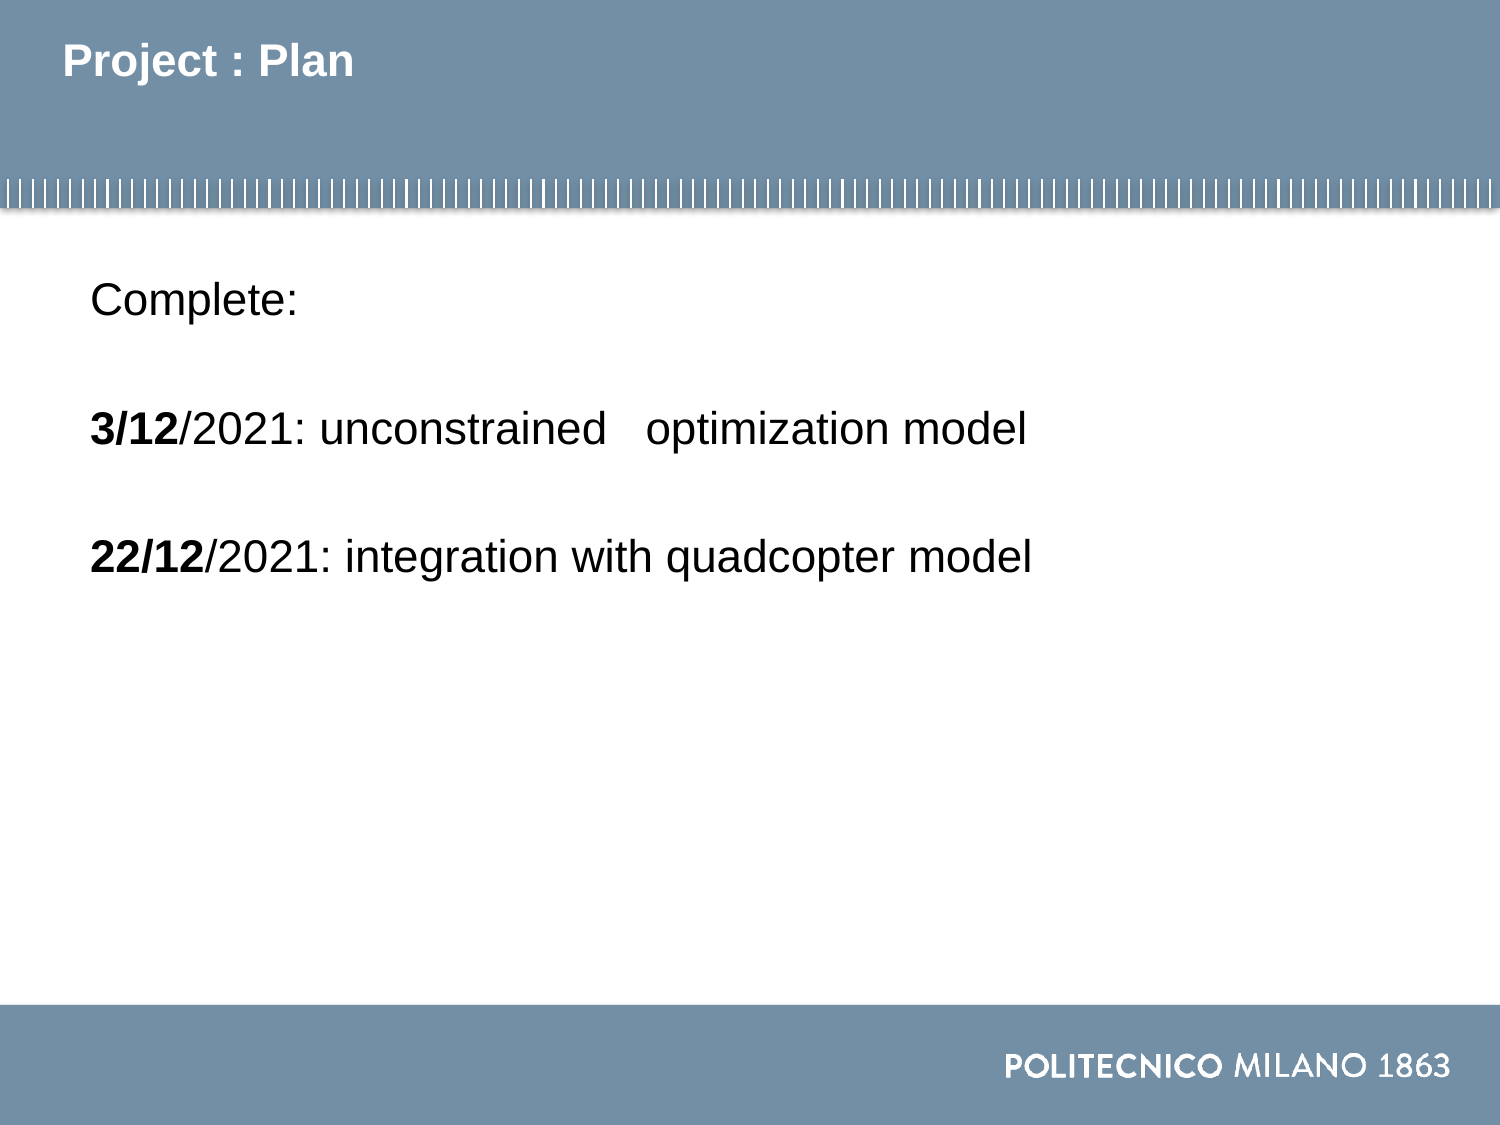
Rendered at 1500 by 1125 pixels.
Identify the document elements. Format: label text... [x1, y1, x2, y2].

picture [999, 1041, 1456, 1089]
title Project : Plan [47, 22, 1455, 161]
list Complete: 3/12/2021: unconstrained optimization model 22/12/2021: integration with quadcopter model [75, 262, 1441, 1005]
